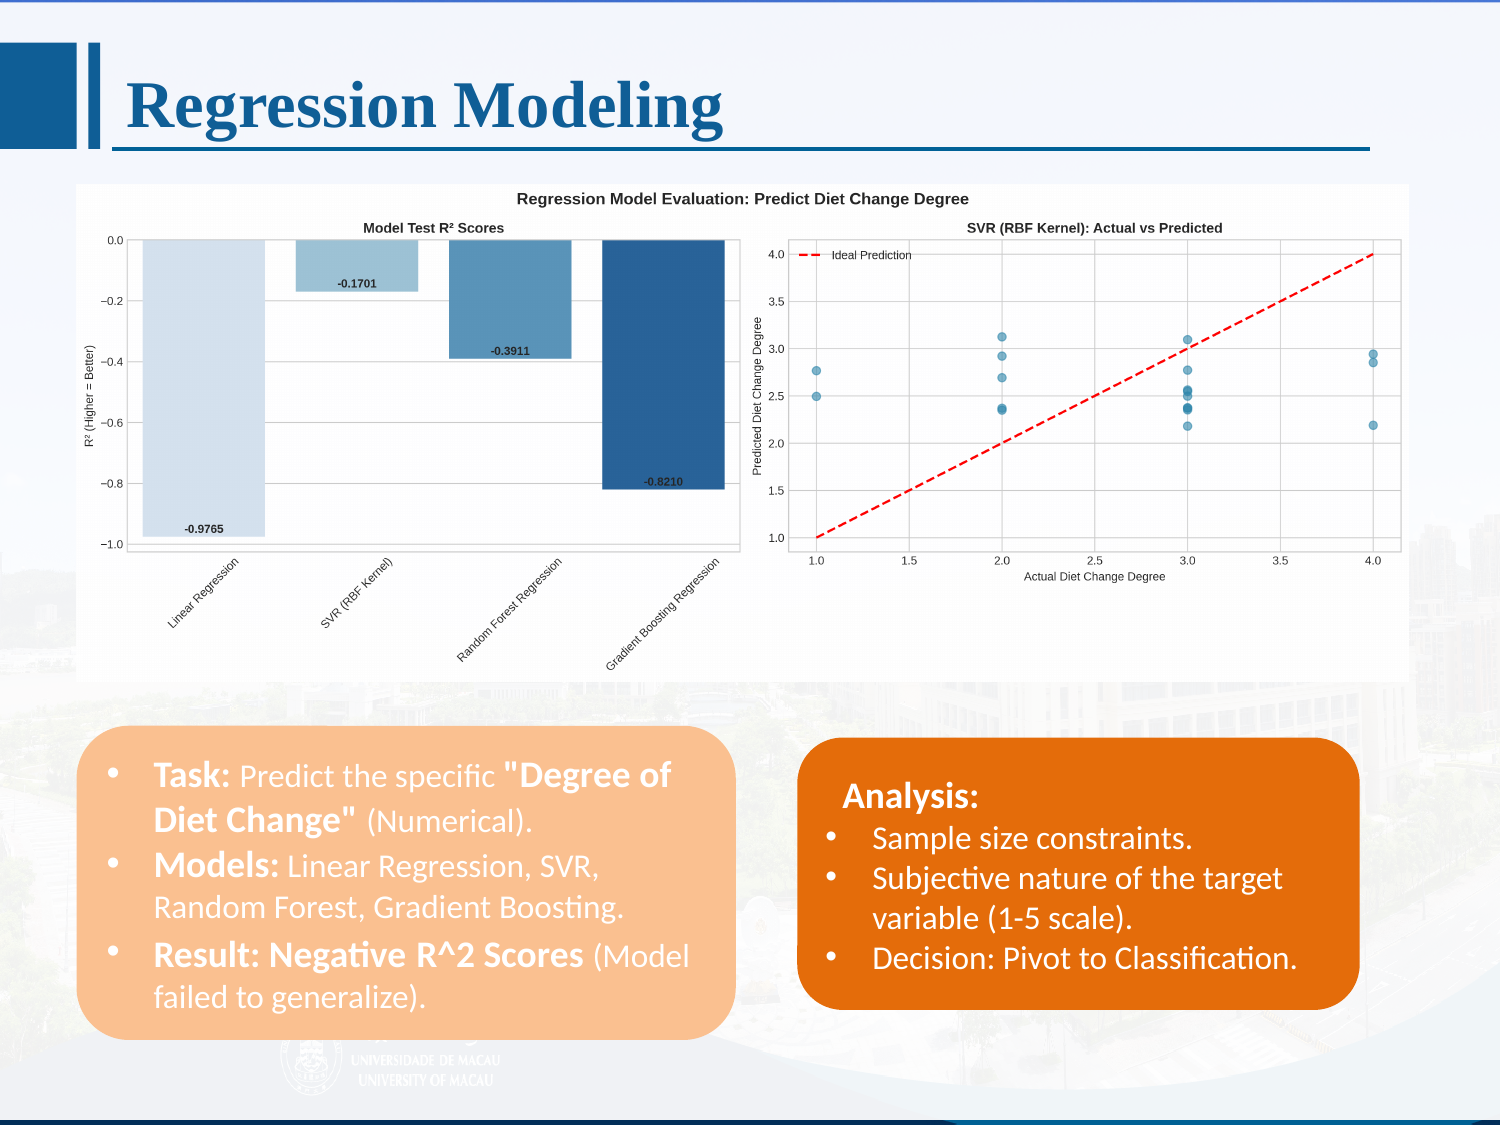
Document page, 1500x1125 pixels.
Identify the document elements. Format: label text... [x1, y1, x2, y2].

text_box [86, 41, 102, 151]
text_box Regression Modeling [112, 53, 1306, 148]
text_box Task: Predict the specific "Degree of Diet Change" (Numerical). Models: Linear Regression, SVR, Random Forest, Gradient Boosting. Result: Negative R^2 Scores (Model failed to generalize). [76, 725, 736, 1040]
text_box [0, 41, 79, 151]
text_box [0, 0, 1500, 1122]
picture [76, 184, 1409, 682]
text_box Analysis: Sample size constraints. Subjective nature of the target variable (1-5 scale). Decision: Pivot to Classification. [797, 737, 1360, 1010]
